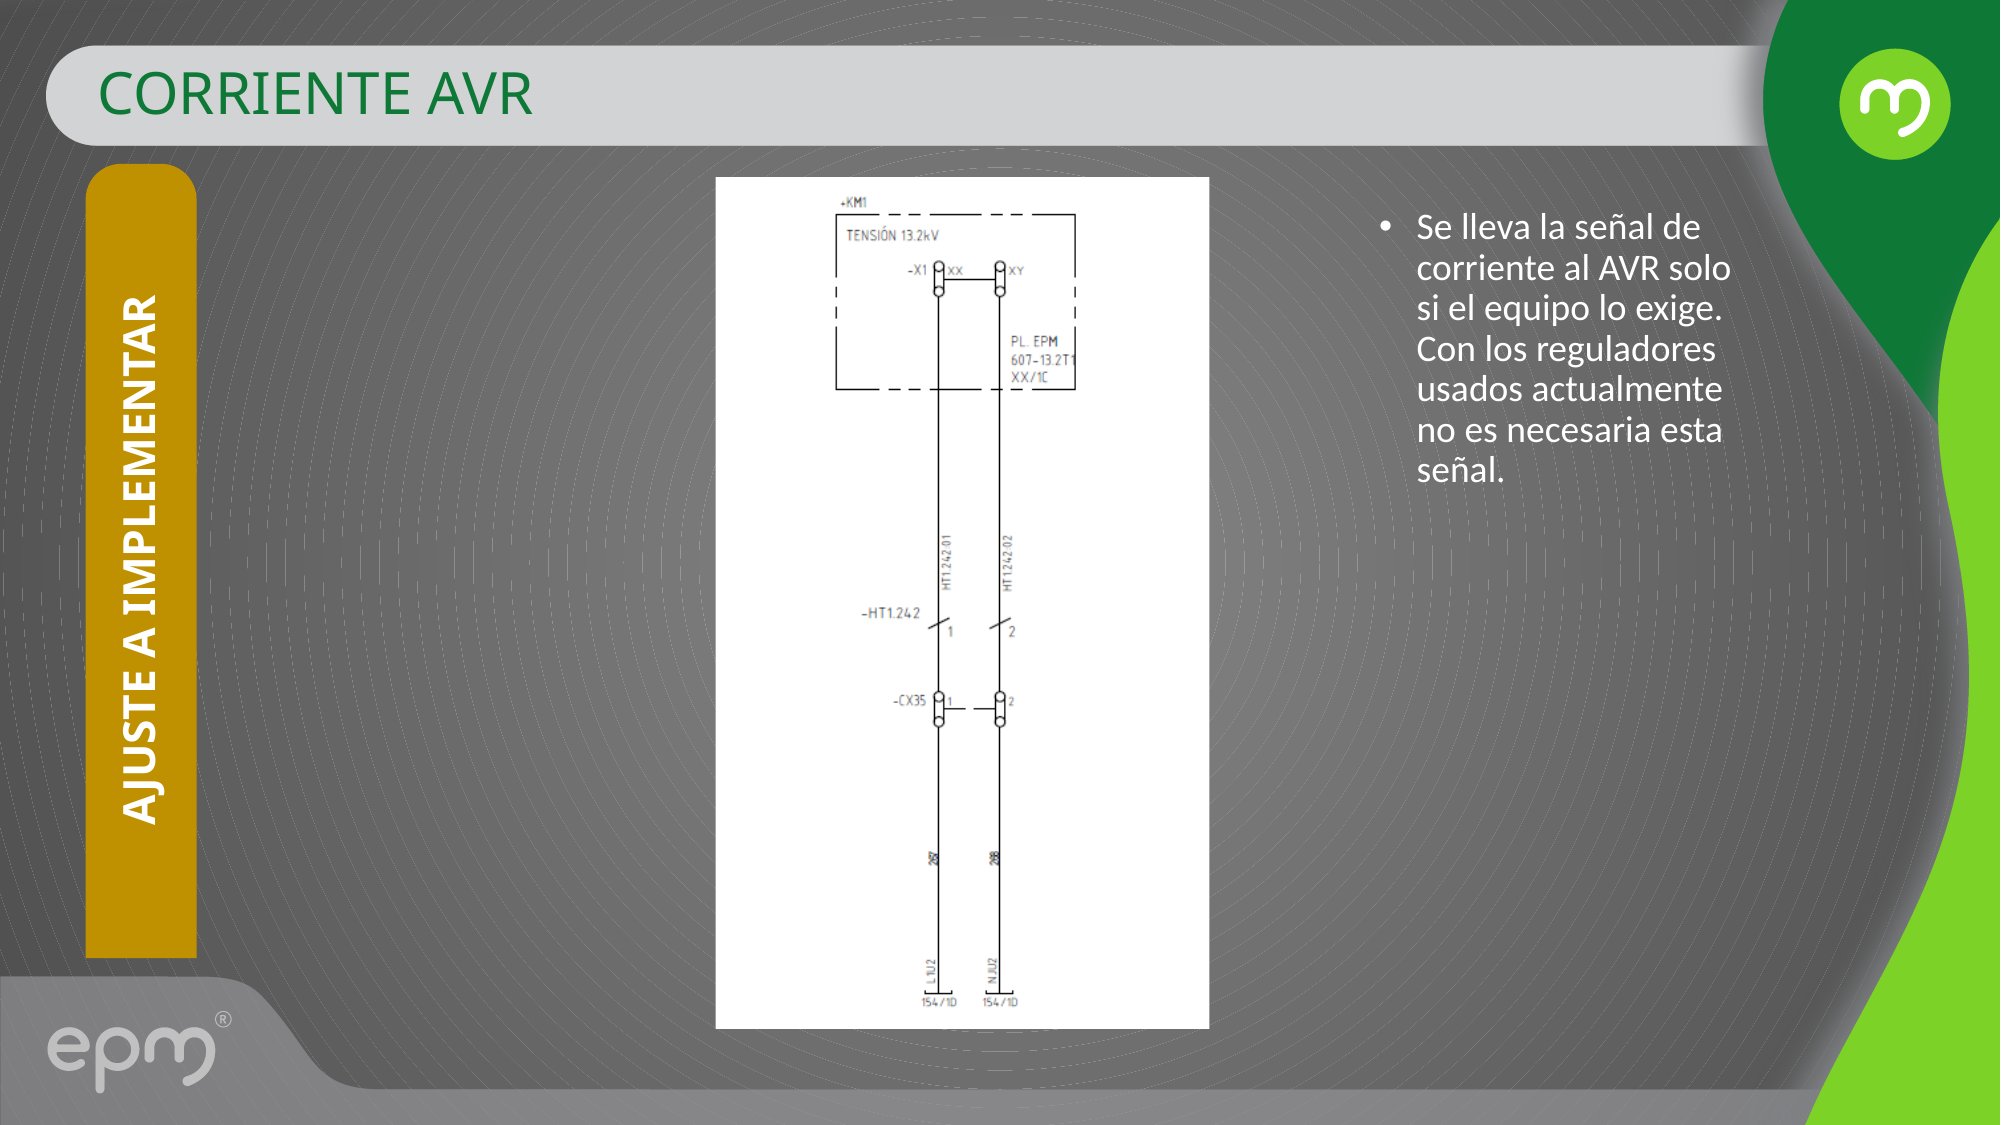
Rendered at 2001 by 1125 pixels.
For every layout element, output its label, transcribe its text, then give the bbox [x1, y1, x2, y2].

picture [0, 0, 2000, 1125]
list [715, 177, 1210, 1029]
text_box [0, 505, 539, 617]
text_box Se lleva la señal de corriente al AVR solo si el equipo lo exige. Con los reguladores usados actualmente no es necesaria esta señal. [1364, 199, 1756, 543]
title CORRIENTE AVR [82, 54, 1665, 138]
